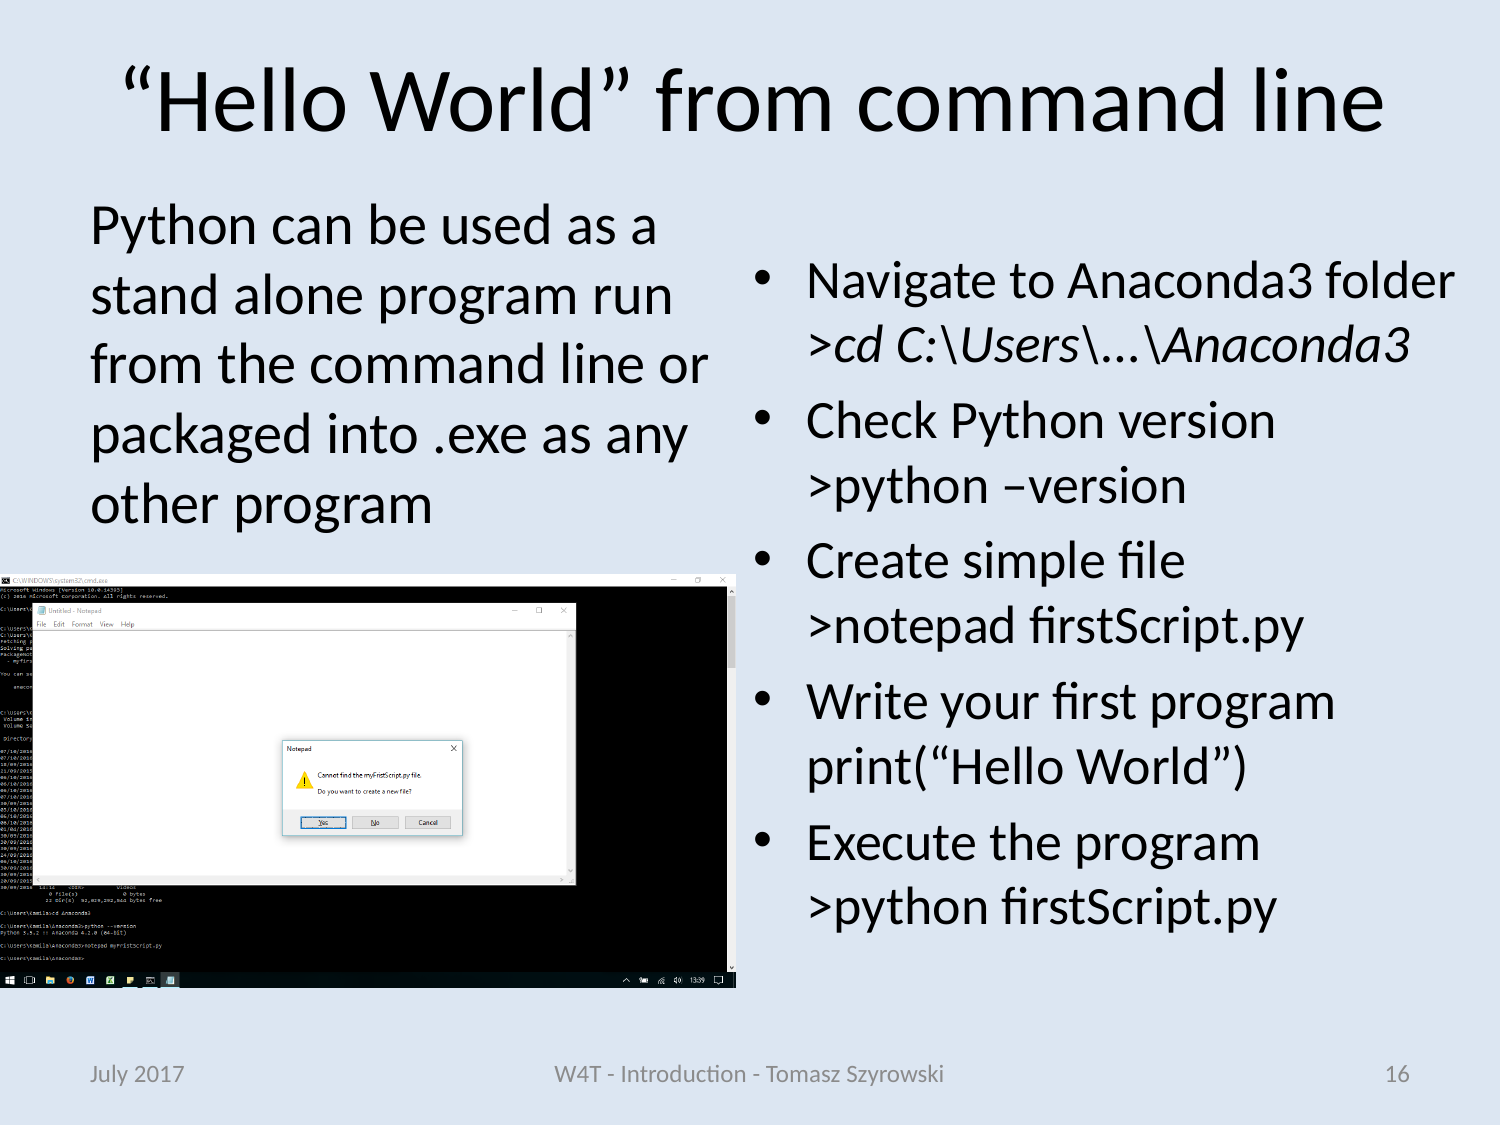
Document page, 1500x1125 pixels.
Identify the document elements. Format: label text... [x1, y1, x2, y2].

text_box Python can be used as a stand alone program run from the command line or packaged into .exe as any other program [0, 178, 765, 575]
slide_number 16 [1074, 1042, 1425, 1103]
picture [0, 574, 736, 988]
title “Hello World” from command line [4, 1, 1500, 178]
footer W4T - Introduction - Tomasz Szyrowski [512, 1042, 988, 1103]
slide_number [75, 1042, 425, 1103]
list Navigate to Anaconda3 folder >cd C:\Users\...\Anaconda3 Check Python version >python –version Create simple file >notepad firstScript.py Write your first program print(“Hello World”) Execute the program >python firstScript.py [738, 160, 1500, 1012]
